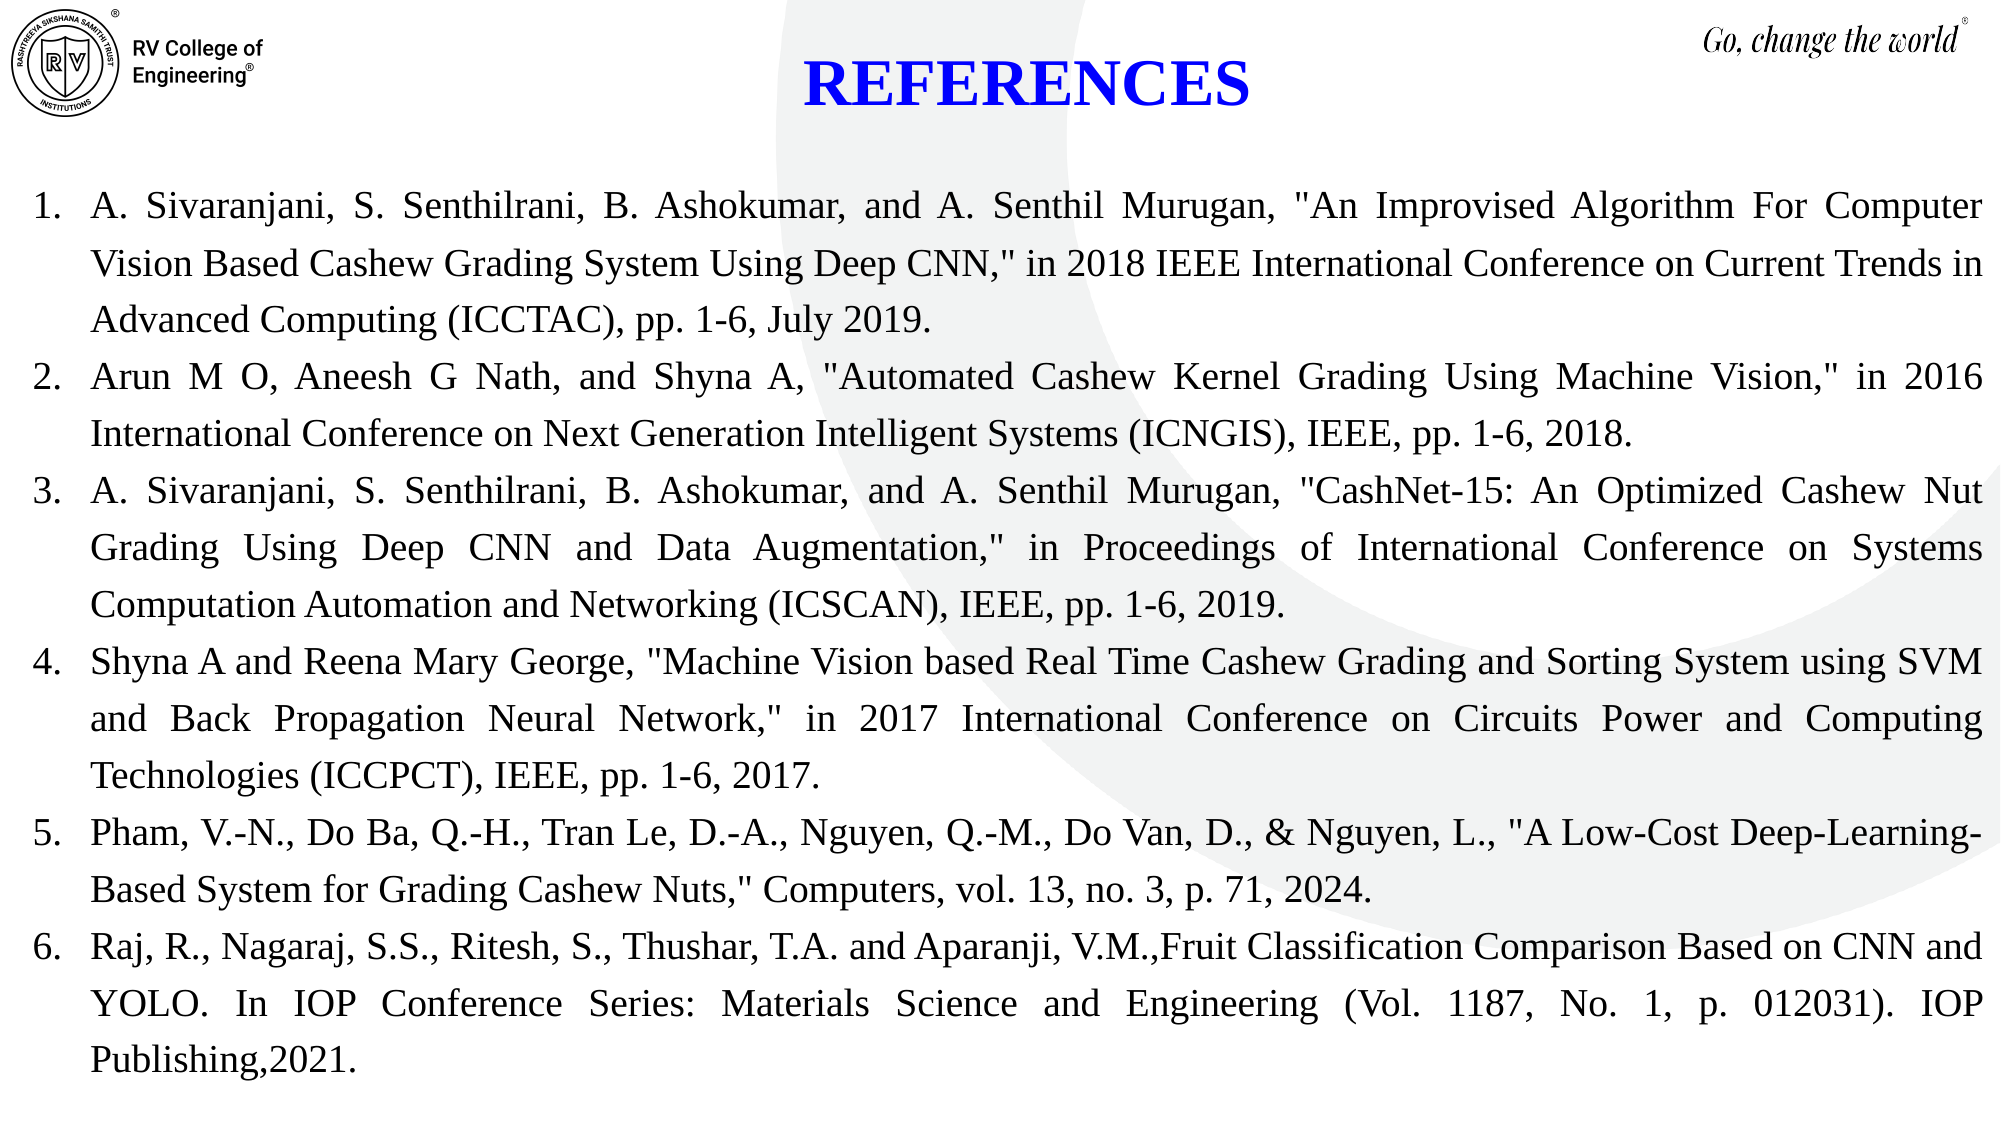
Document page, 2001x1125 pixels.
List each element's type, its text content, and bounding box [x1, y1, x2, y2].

title REFERENCES [308, 31, 1747, 134]
list A. Sivaranjani, S. Senthilrani, B. Ashokumar, and A. Senthil Murugan, "An Improvised Algorithm For Computer Vision Based Cashew Grading System Using Deep CNN," in 2018 IEEE International Conference on Current Trends in Advanced Computing (ICCTAC), pp. 1-6, July 2019. Arun M O, Aneesh G Nath, and Shyna A, "Automated Cashew Kernel Grading Using Machine Vision," in 2016 International Conference on Next Generation Intelligent Systems (ICNGIS), IEEE, pp. 1-6, 2018. A. Sivaranjani, S. Senthilrani, B. Ashokumar, and A. Senthil Murugan, "CashNet-15: An Optimized Cashew Nut Grading Using Deep CNN and Data Augmentation," in Proceedings of International Conference on Systems Computation Automation and Networking (ICSCAN), IEEE, pp. 1-6, 2019. Shyna A and Reena Mary George, "Machine Vision based Real Time Cashew Grading and Sorting System using SVM and Back Propagation Neural Network," in 2017 International Conference on Circuits Power and Computing Technologies (ICCPCT), IEEE, pp. 1-6, 2017. Pham, V.-N., Do Ba, Q.-H., Tran Le, D.-A., Nguyen, Q.-M., Do Van, D., & Nguyen, L., "A Low-Cost Deep-Learning-Based System for Grading Cashew Nuts," Computers, vol. 13, no. 3, p. 71, 2024. Raj, R., Nagaraj, S.S., Ritesh, S., Thushar, T.A. and Aparanji, V.M.,Fruit Classification Comparison Based on CNN and YOLO. In IOP Conference Series: Materials Science and Engineering (Vol. 1187, No. 1, p. 012031). IOP Publishing,2021. [0, 162, 2000, 1125]
picture [0, 0, 2001, 1125]
